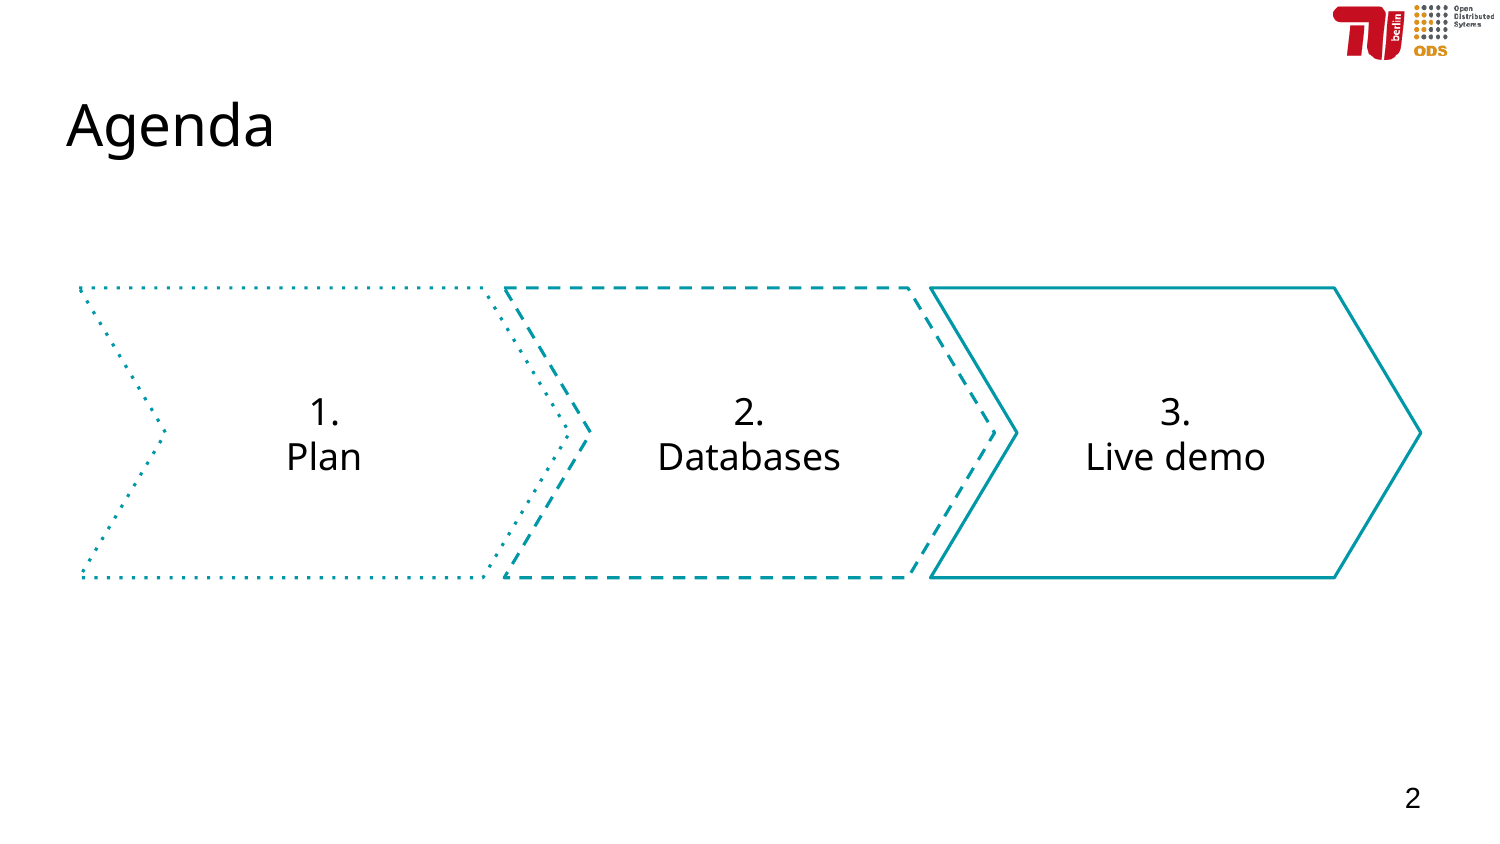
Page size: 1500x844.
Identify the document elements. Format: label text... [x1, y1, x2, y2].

title Agenda [51, 72, 1449, 167]
text_box 3. Live demo [930, 287, 1421, 578]
text_box 1. Plan [79, 287, 570, 578]
picture [1329, 2, 1409, 64]
slide_number 2 [1389, 764, 1480, 830]
text_box 2. Databases [504, 287, 995, 578]
picture [1414, 5, 1494, 56]
